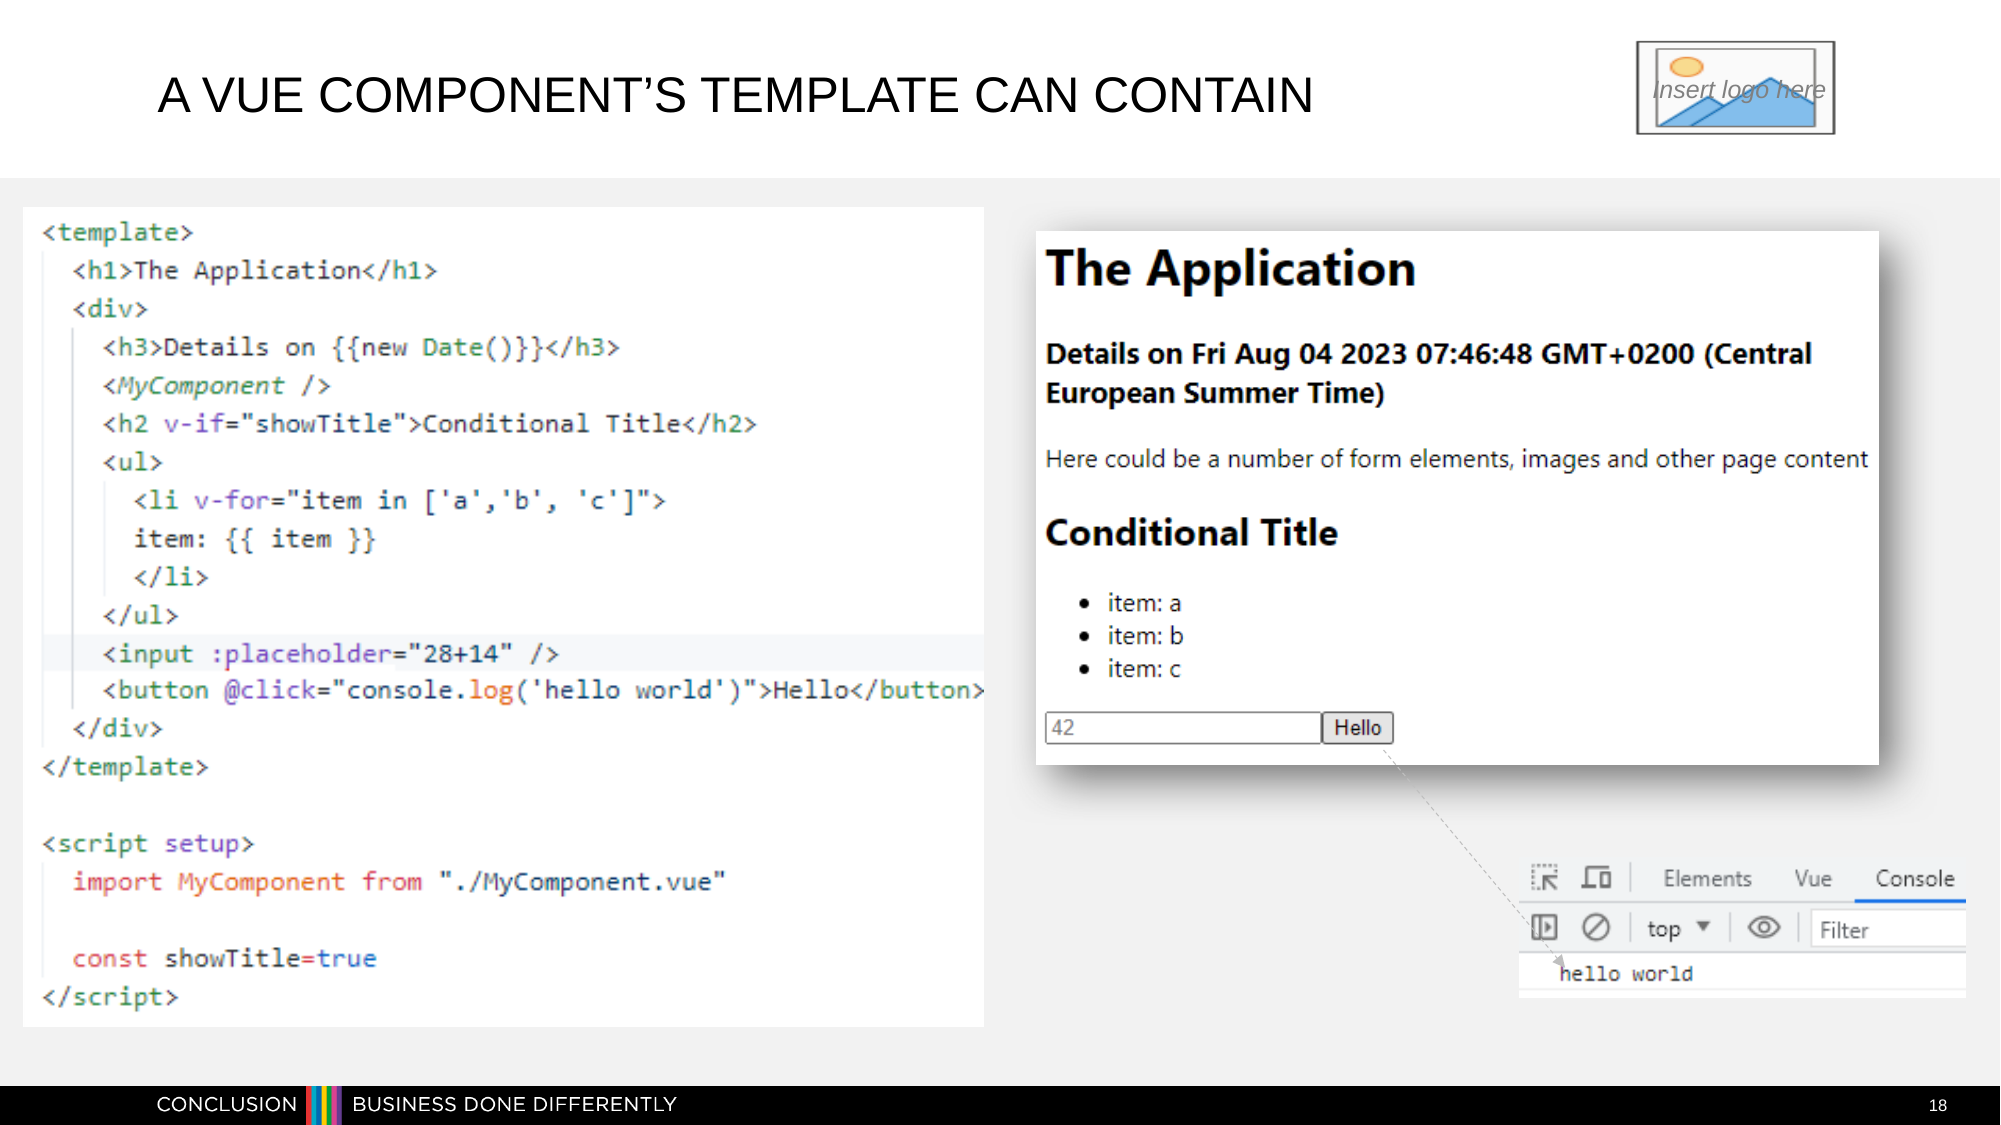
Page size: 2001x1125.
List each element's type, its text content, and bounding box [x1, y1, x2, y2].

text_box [1383, 749, 1566, 968]
title A vue component’s template can contain [157, 74, 1404, 114]
picture [0, 1086, 315, 1125]
picture [1630, 37, 1843, 139]
picture [23, 207, 984, 1028]
picture [318, 1086, 2000, 1125]
picture [1519, 857, 1966, 998]
slide_number 18 [1915, 1094, 1948, 1119]
picture [1036, 231, 1879, 765]
